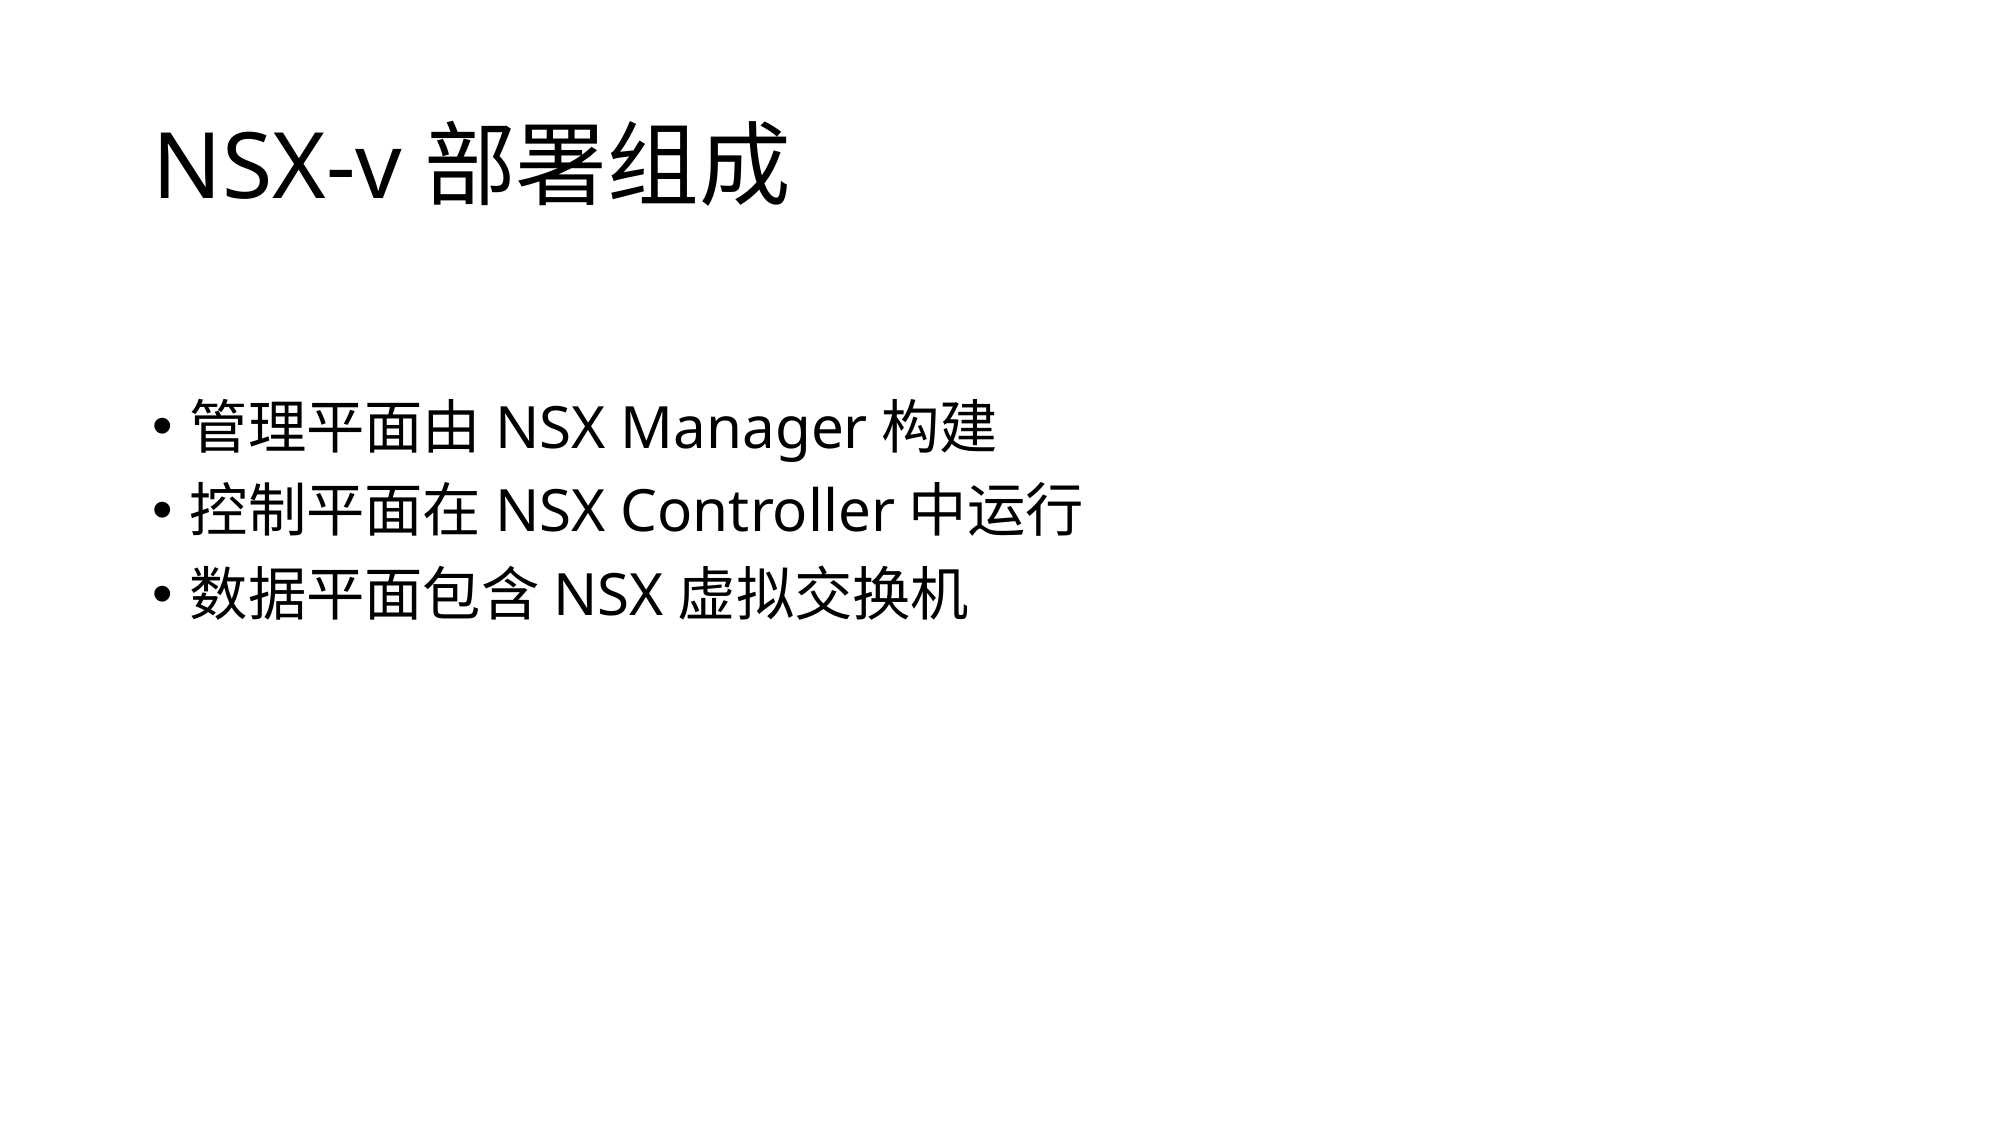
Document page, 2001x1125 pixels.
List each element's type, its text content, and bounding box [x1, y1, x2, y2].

list 管理平面由NSX Manager构建 控制平面在NSX Controller中运行 数据平面包含NSX虚拟交换机 [137, 299, 1863, 1014]
title NSX-v部署组成 [137, 59, 1863, 278]
